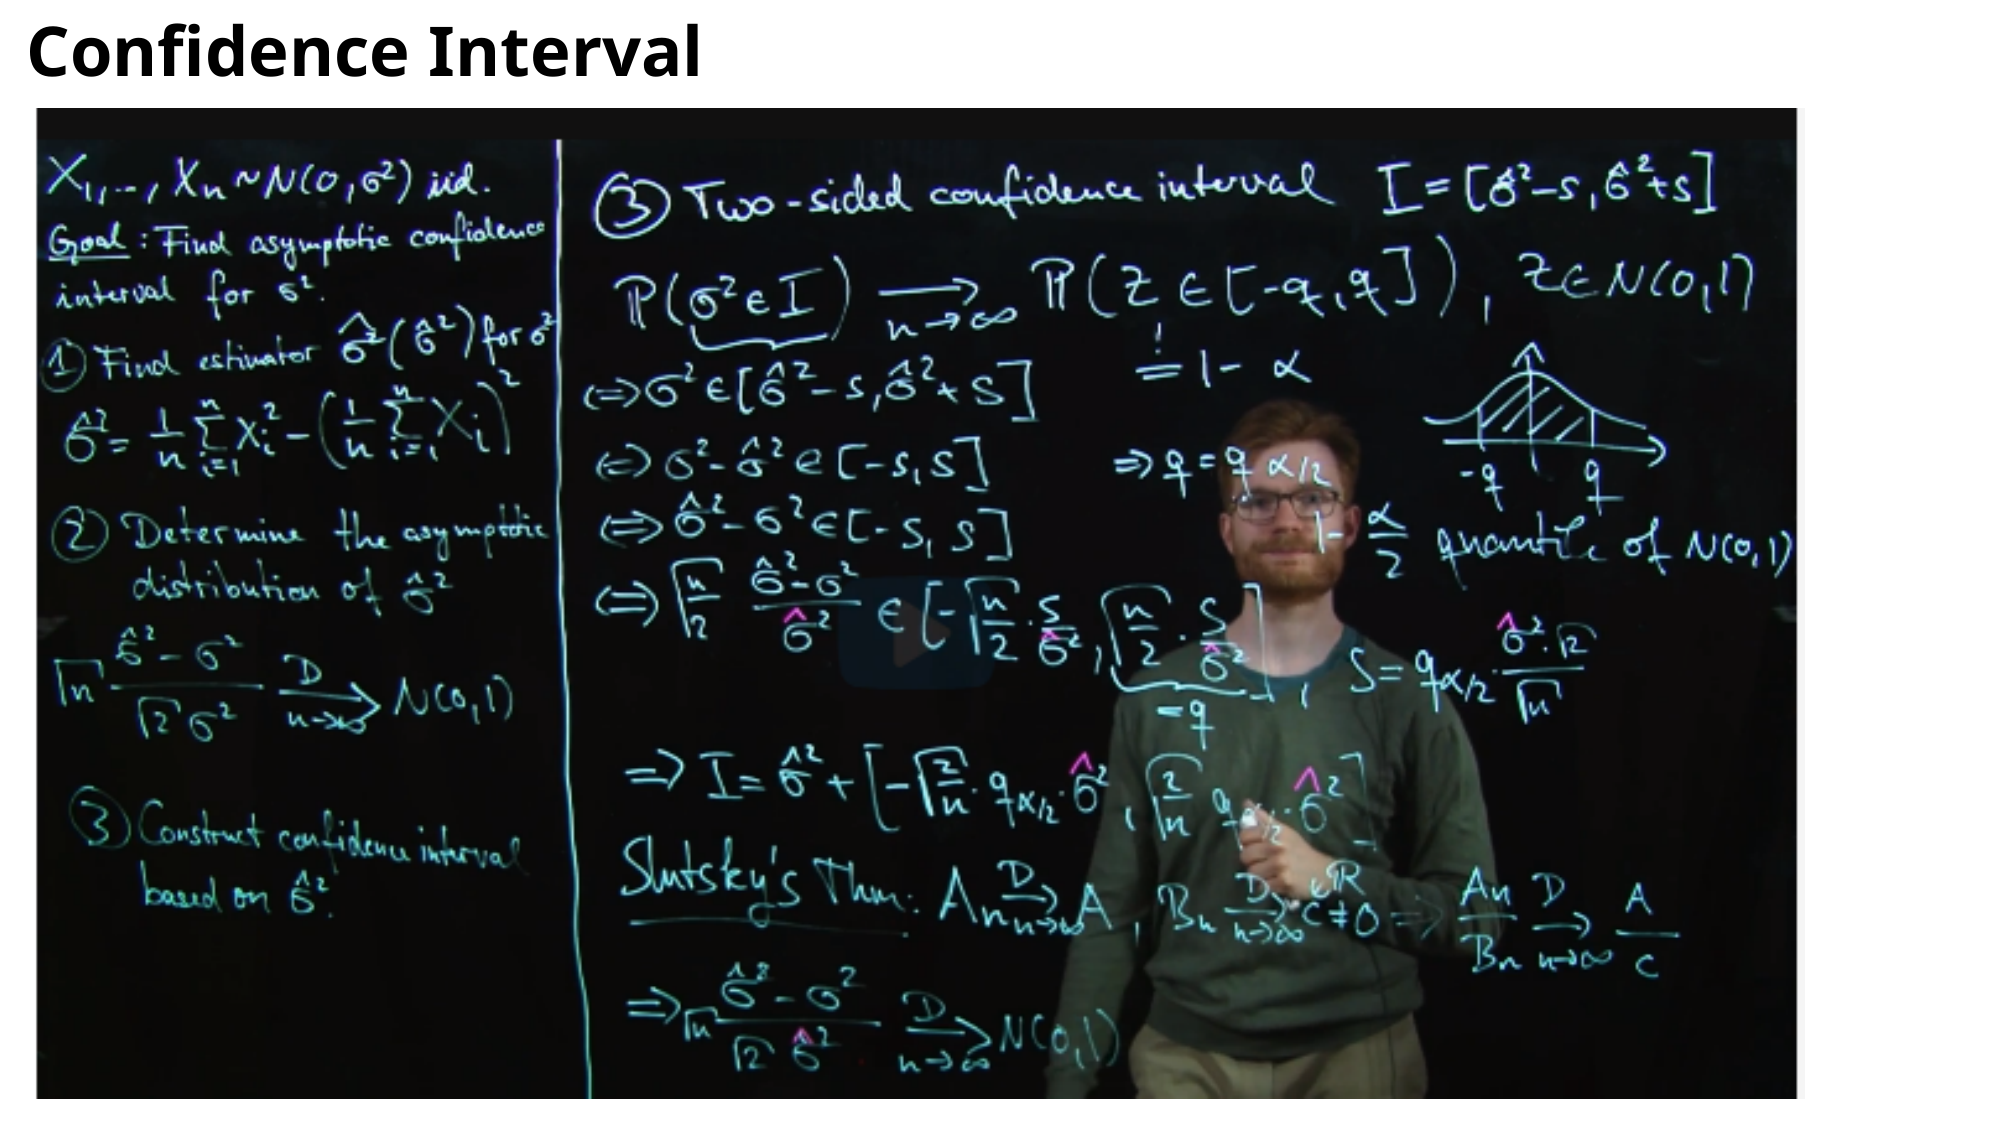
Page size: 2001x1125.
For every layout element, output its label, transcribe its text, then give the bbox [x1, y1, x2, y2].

title Confidence Interval [11, 9, 1976, 100]
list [35, 108, 1805, 1099]
